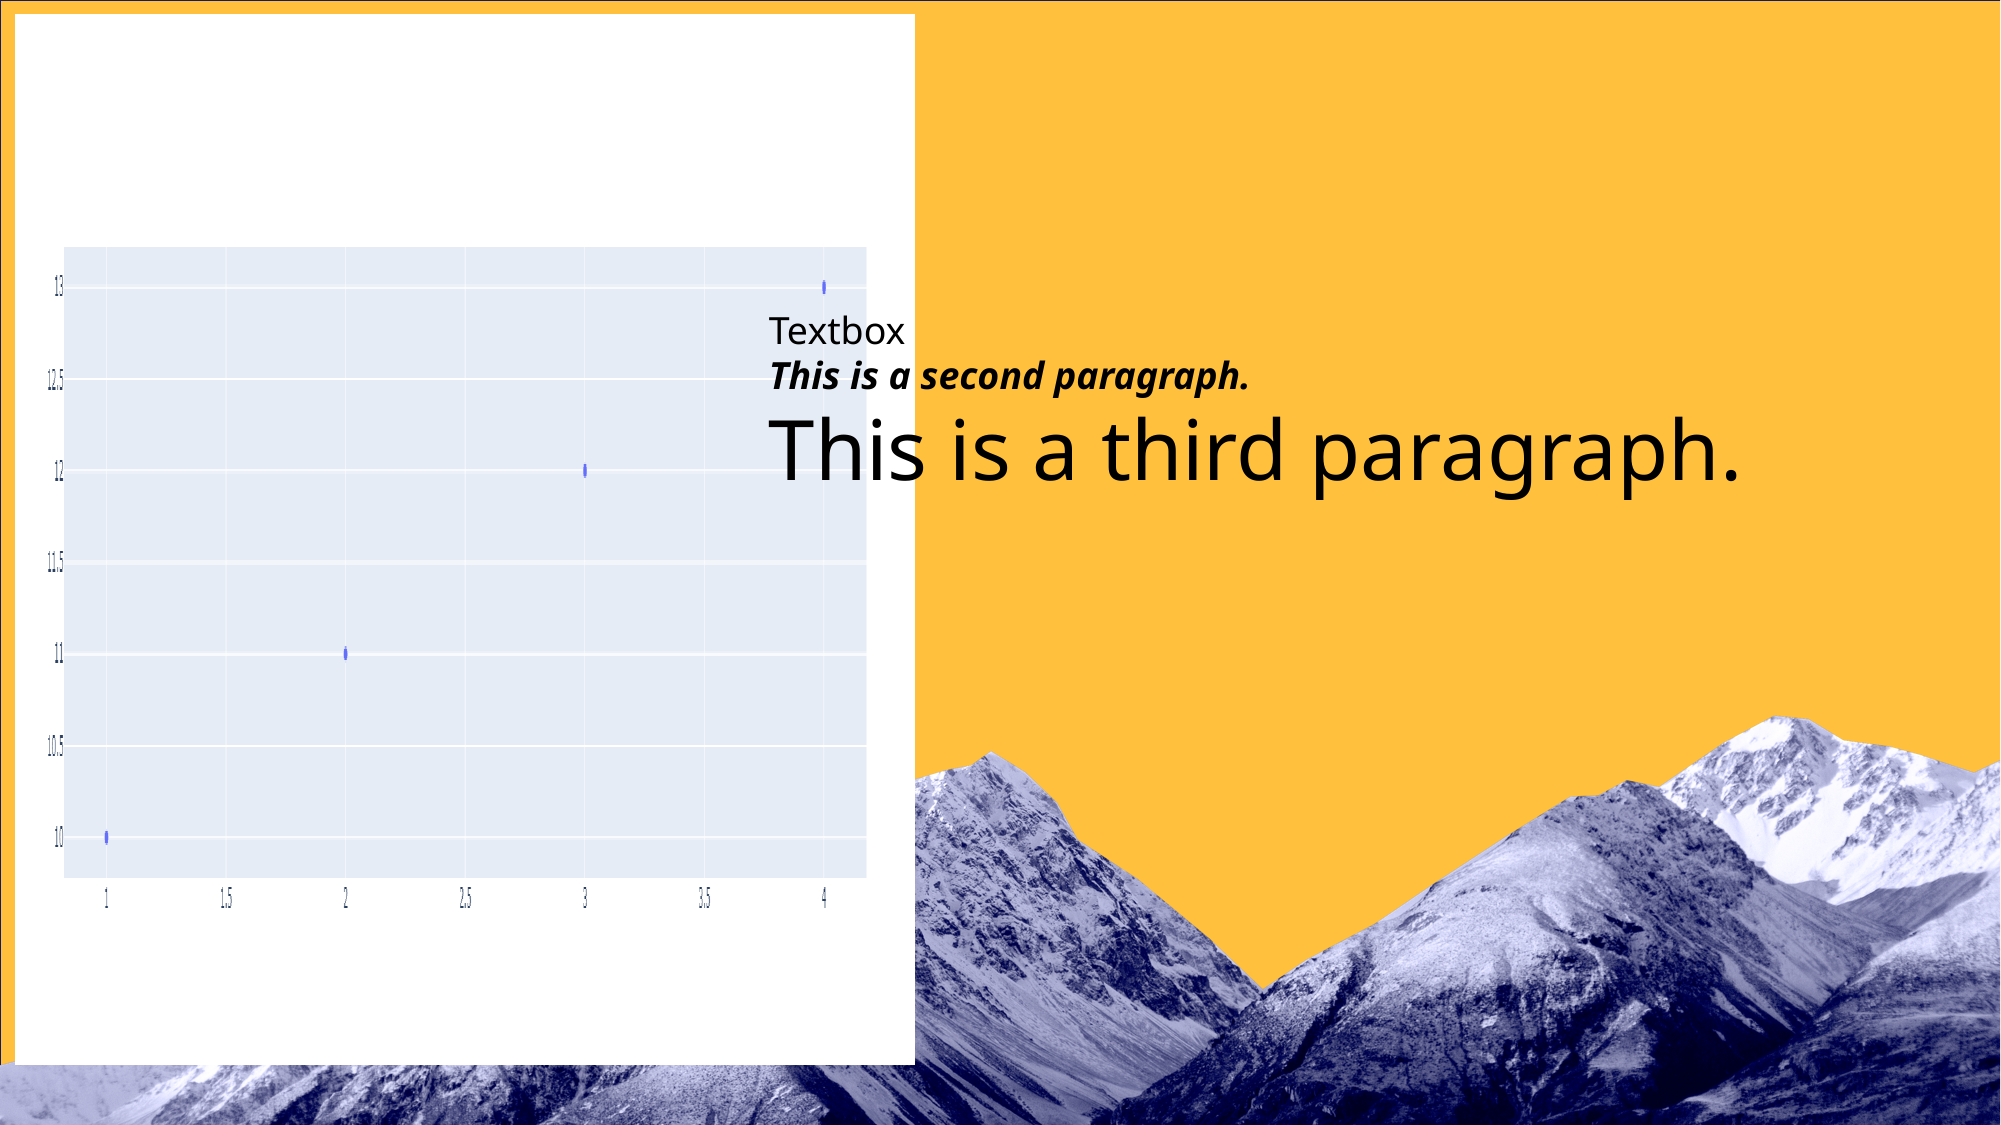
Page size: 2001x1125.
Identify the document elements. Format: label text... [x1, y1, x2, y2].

text_box Textbox This is a second paragraph. This is a third paragraph. [915, 299, 1759, 505]
picture [0, 14, 2001, 1125]
